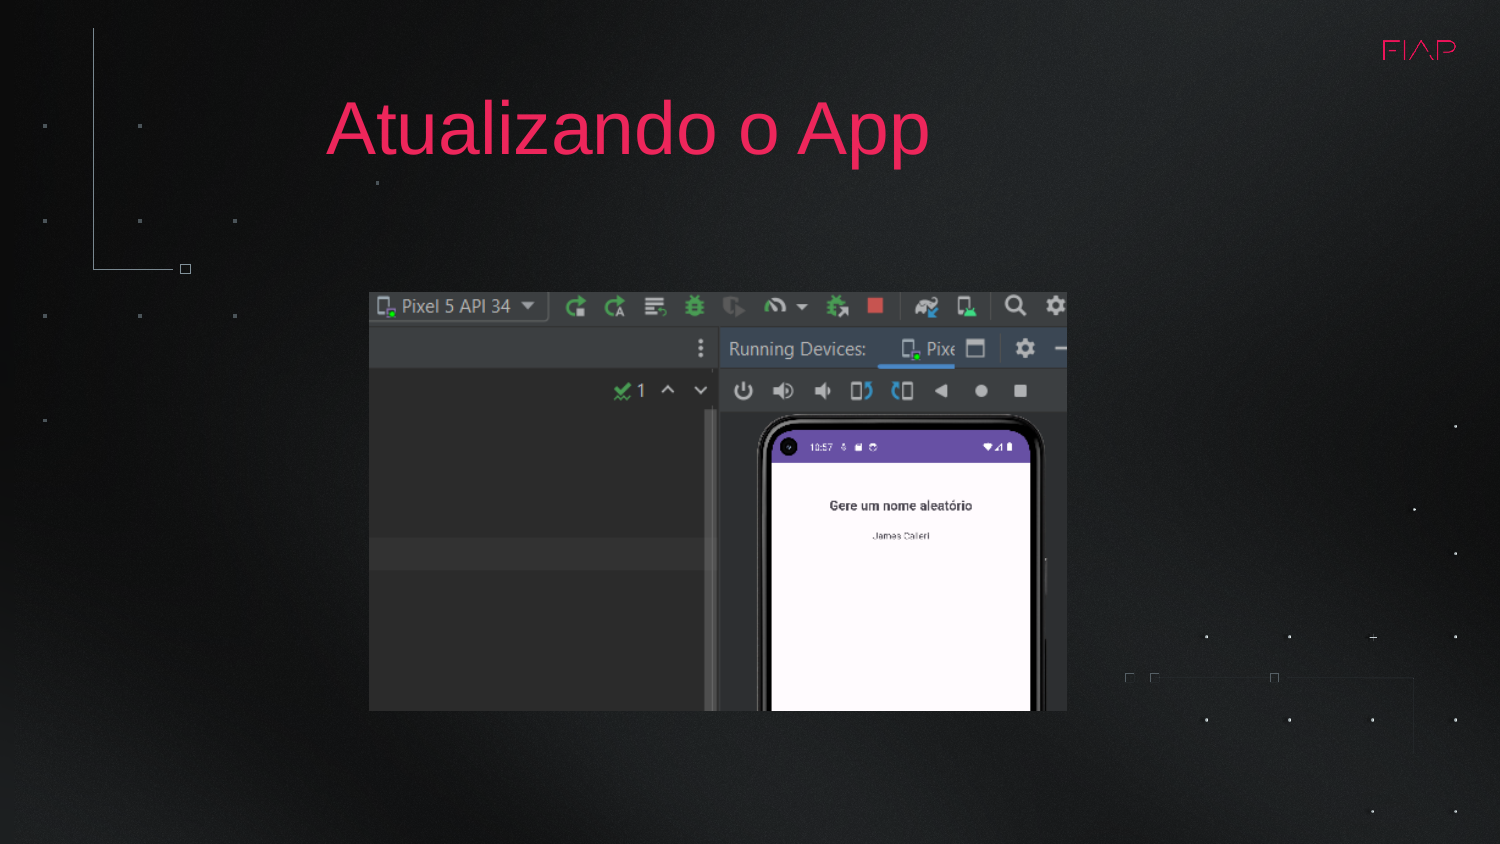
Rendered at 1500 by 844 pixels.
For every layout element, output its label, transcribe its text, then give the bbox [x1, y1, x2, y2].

text_box Atualizando o App [383, 72, 1126, 177]
picture [0, 0, 1500, 844]
